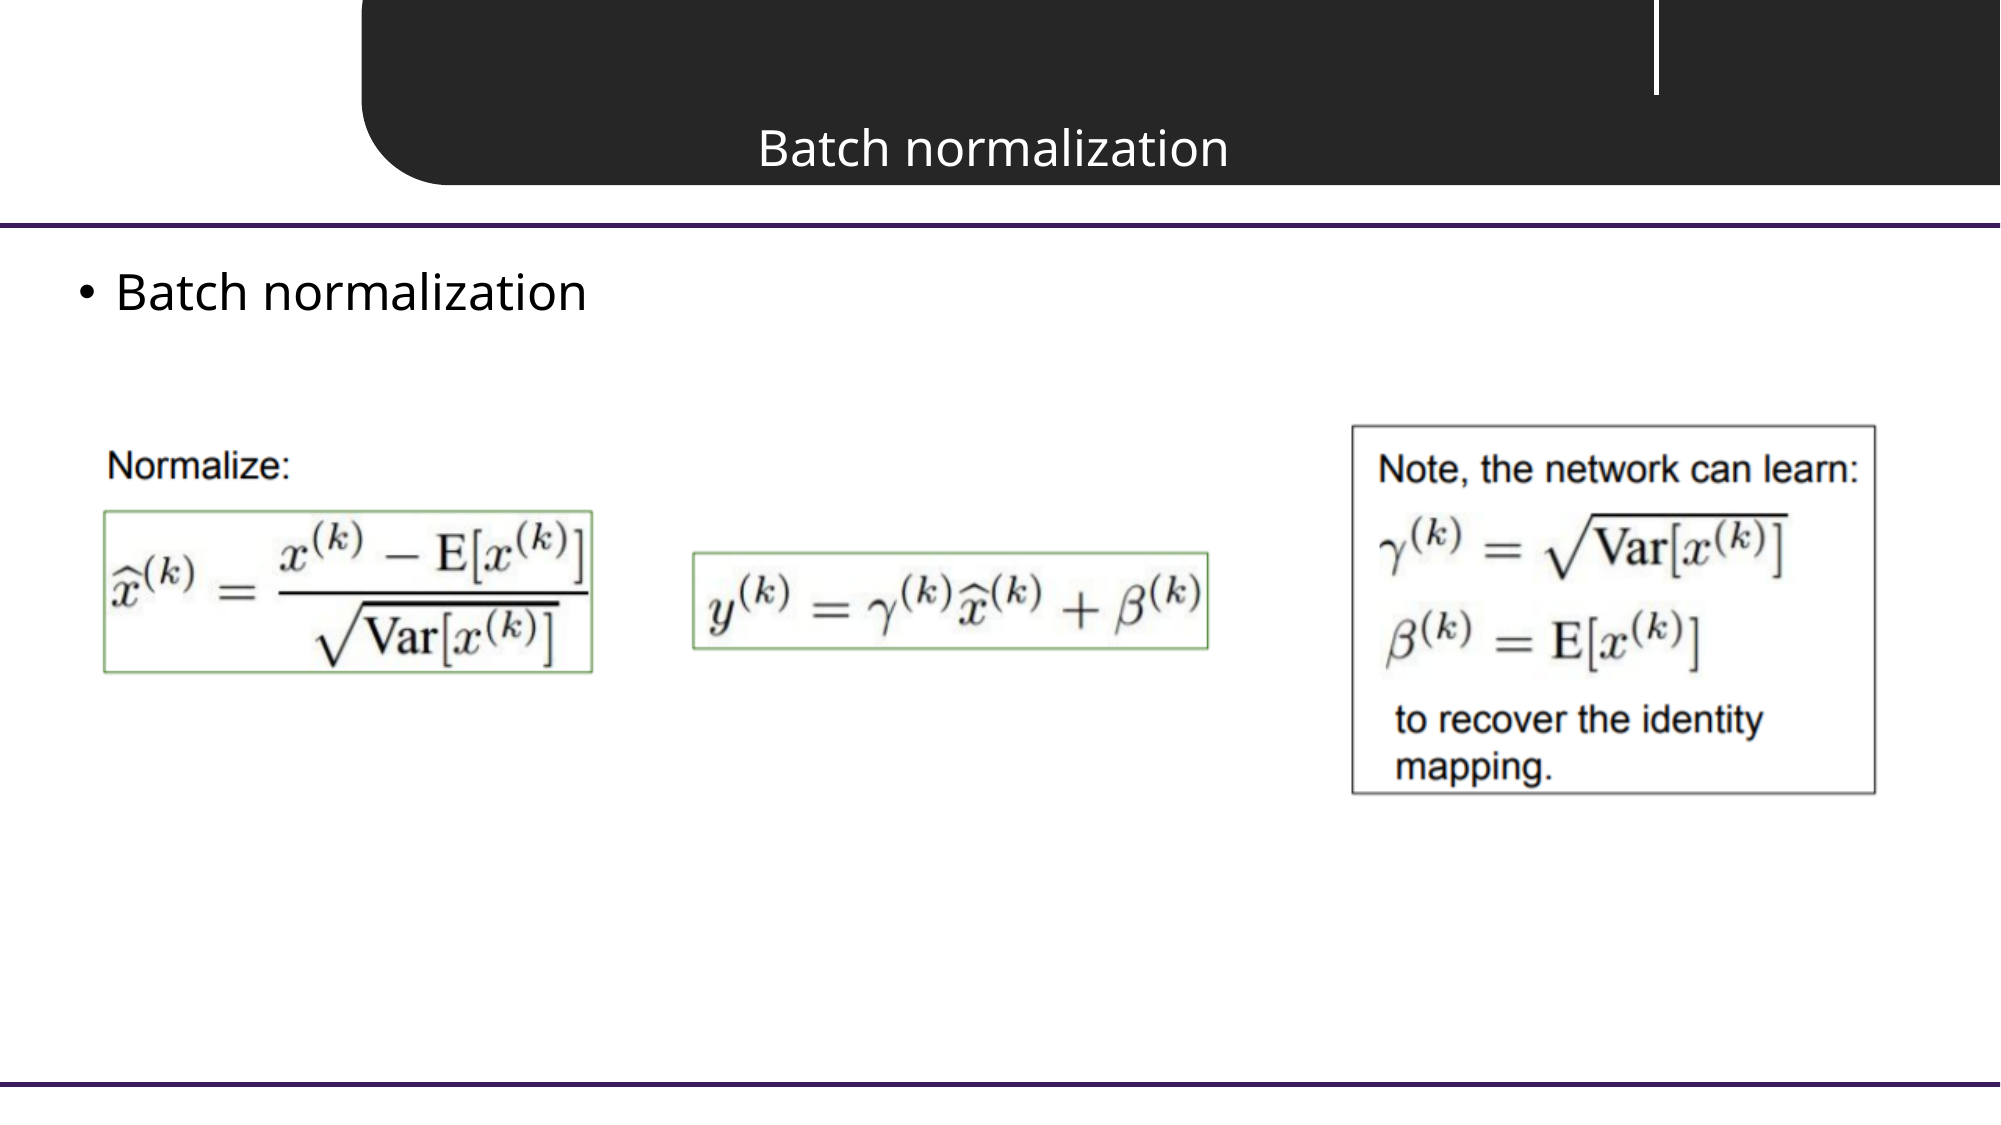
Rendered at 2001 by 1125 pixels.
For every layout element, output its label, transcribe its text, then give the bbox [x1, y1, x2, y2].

picture [86, 424, 634, 701]
list Batch normalization [63, 259, 1937, 1066]
picture [686, 537, 1229, 663]
text_box Unit 05 ㅣ Batch normalization [417, 118, 1386, 176]
picture [1344, 404, 1893, 801]
